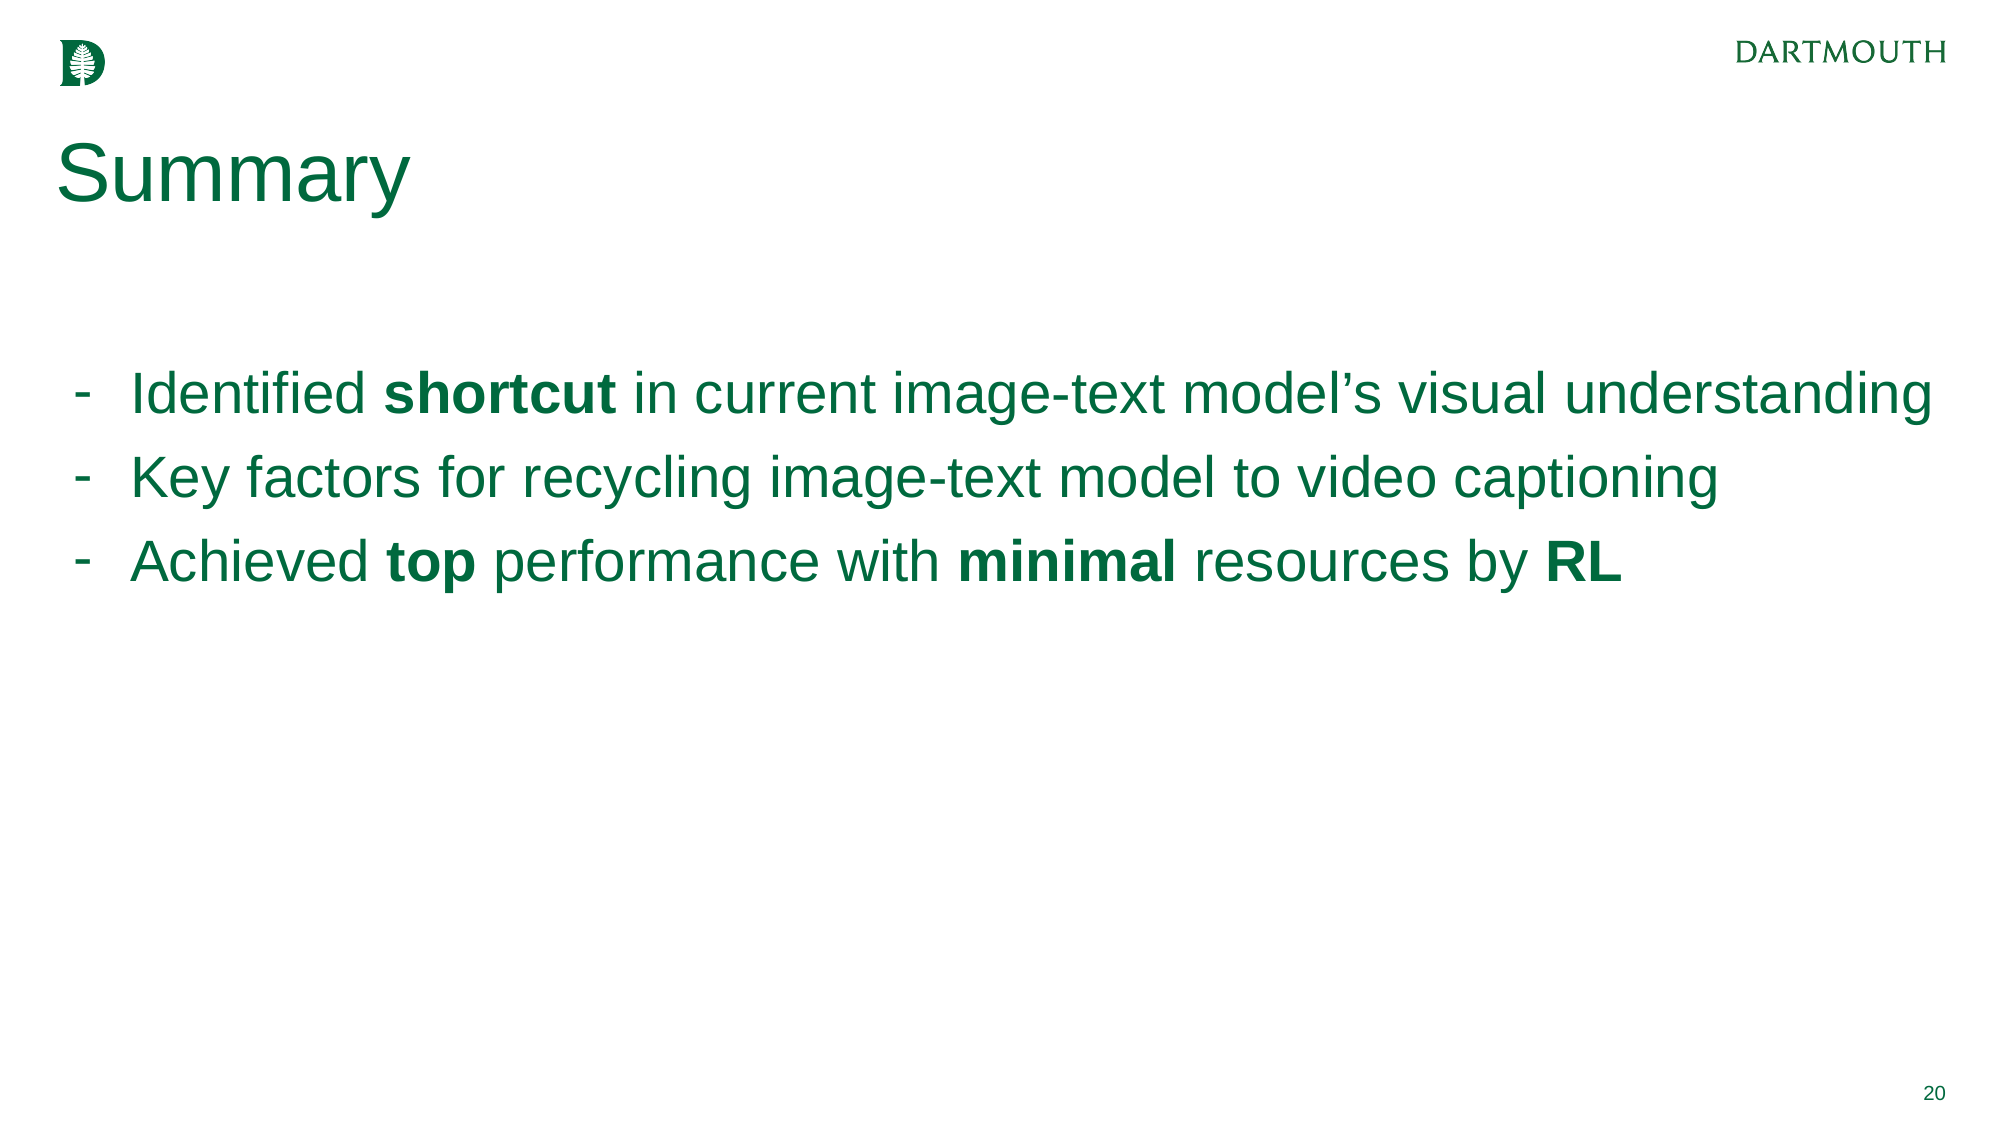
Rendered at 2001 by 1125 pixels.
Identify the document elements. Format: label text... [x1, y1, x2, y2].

slide_number 20 [1860, 1074, 1947, 1111]
title Summary [55, 133, 1950, 286]
list Identified shortcut in current image-text model’s visual understanding Key factors for recycling image-text model to video captioning Achieved top performance with minimal resources by RL [55, 341, 1950, 1019]
picture [60, 40, 105, 86]
picture [1735, 39, 1947, 64]
